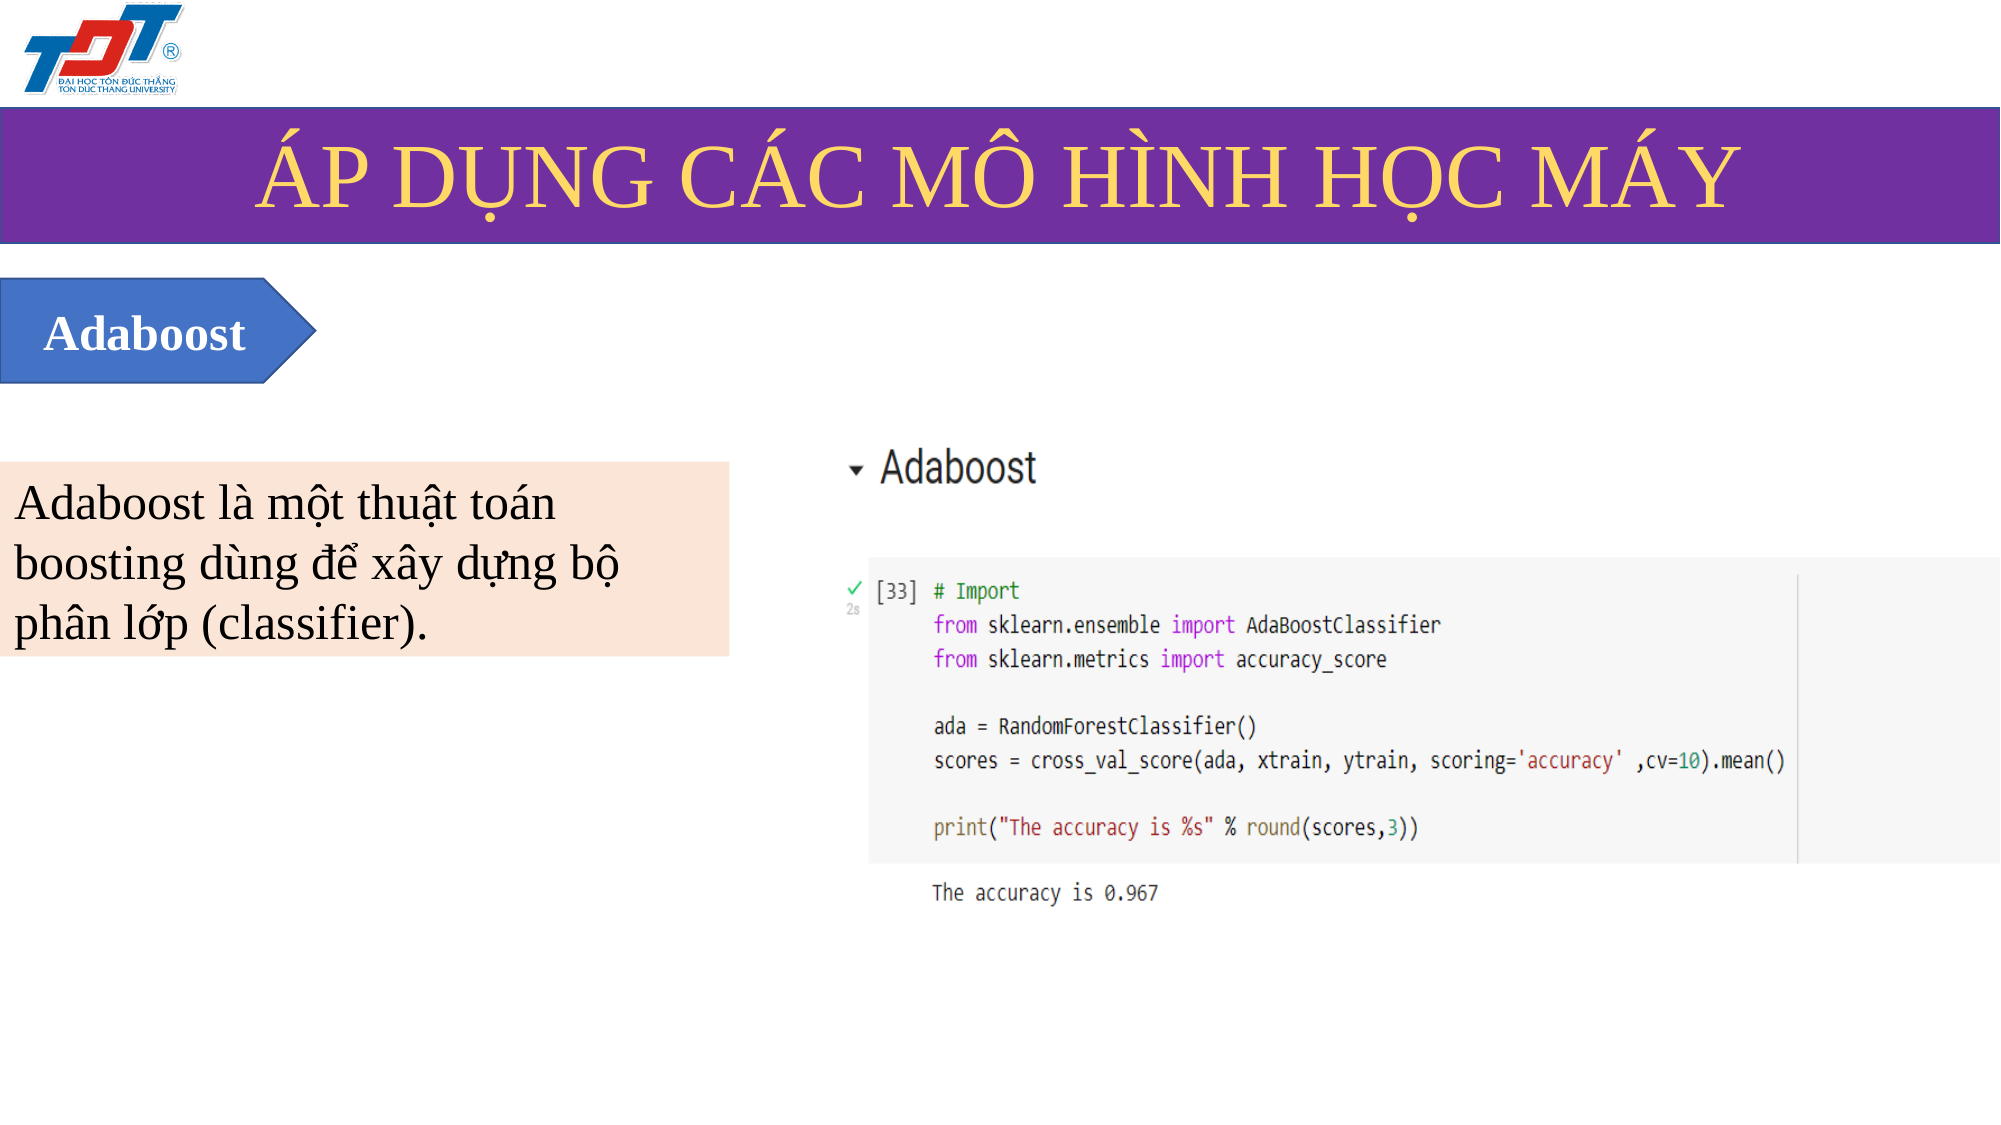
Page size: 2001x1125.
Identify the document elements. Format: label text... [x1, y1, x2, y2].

text_box Adaboost là một thuật toán boosting dùng để xây dựng bộ phân lớp (classifier). [0, 461, 730, 657]
picture [844, 431, 2000, 972]
text_box Adaboost [0, 277, 317, 384]
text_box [0, 108, 2000, 243]
picture [0, 0, 201, 104]
